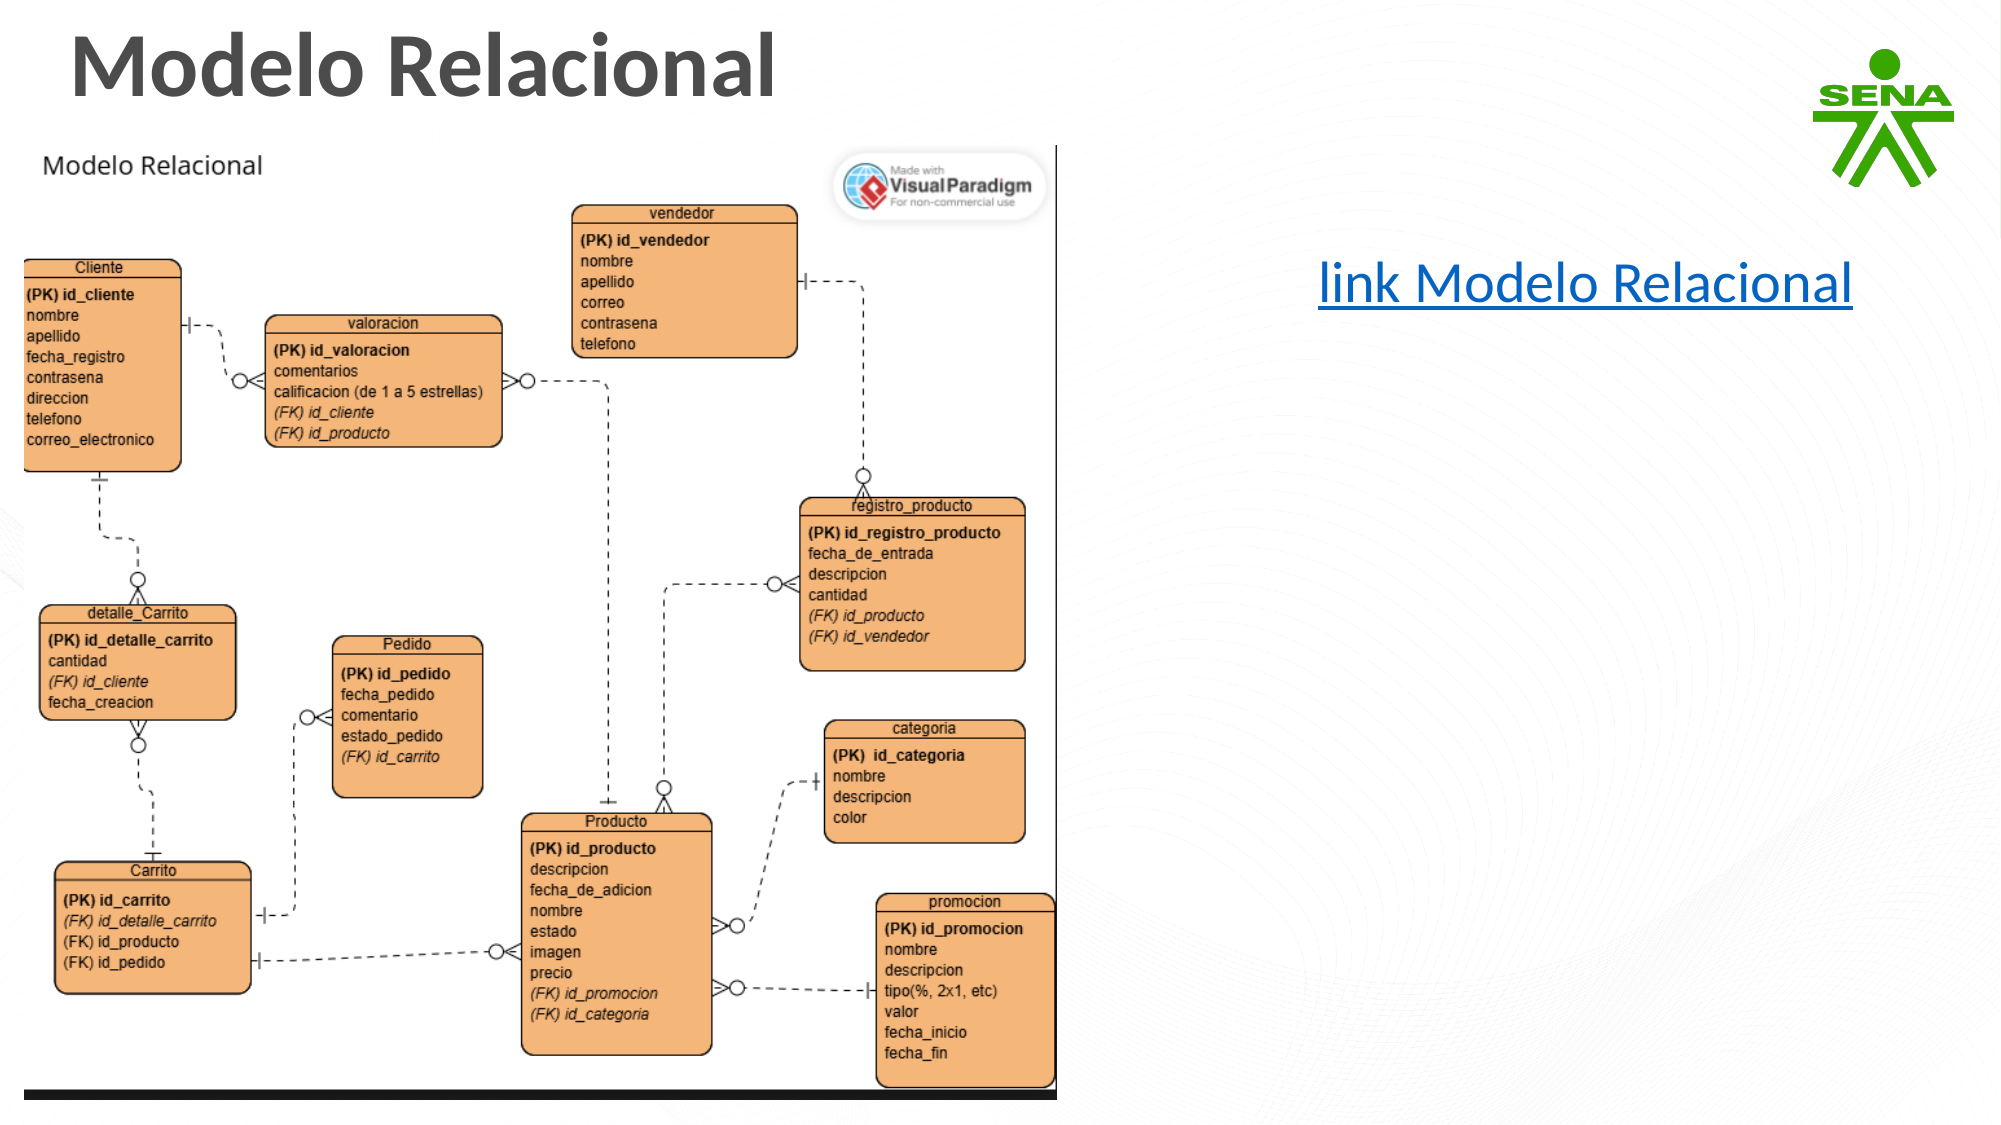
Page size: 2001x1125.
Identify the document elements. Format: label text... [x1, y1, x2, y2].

text_box link Modelo Relacional [1303, 229, 1983, 315]
text_box Modelo Relacional [54, 9, 1780, 121]
picture [0, 0, 2001, 1125]
